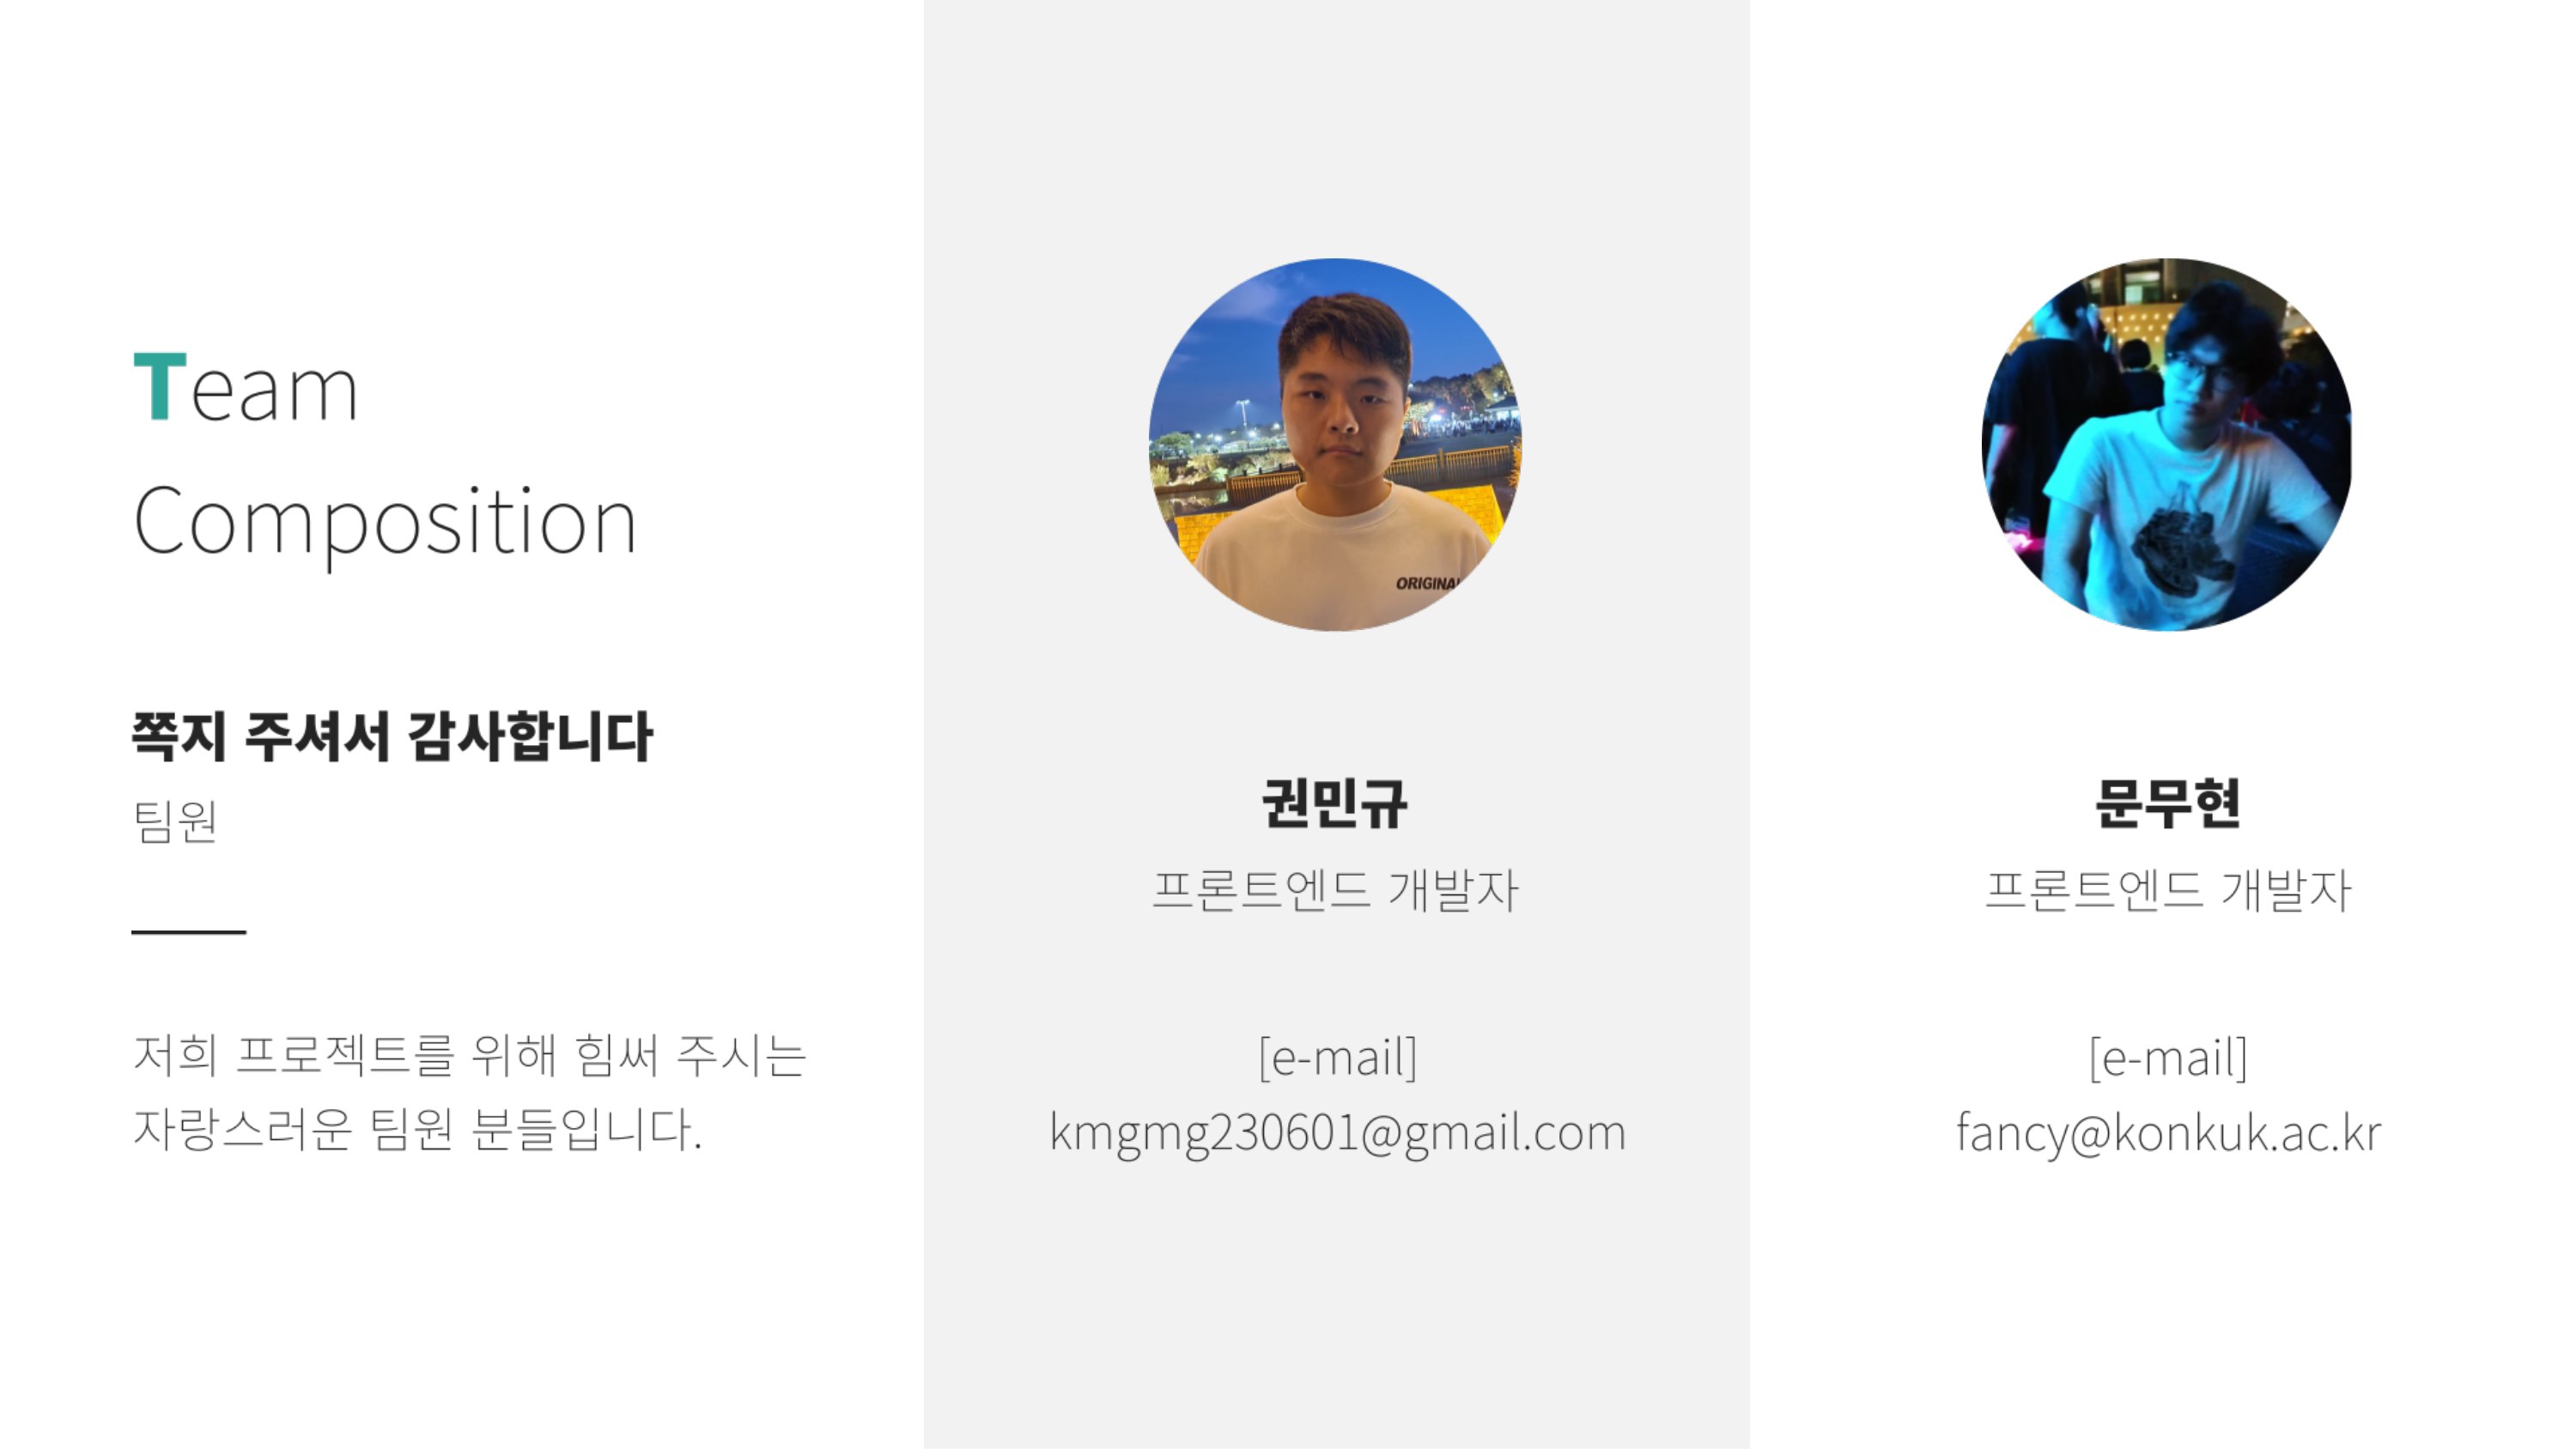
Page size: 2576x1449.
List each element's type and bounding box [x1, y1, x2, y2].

text_box [1149, 258, 1523, 633]
text_box [924, 0, 1751, 1449]
text_box [1982, 258, 2356, 633]
picture [102, 262, 729, 902]
picture [1019, 993, 1685, 1220]
picture [1129, 735, 1575, 971]
picture [114, 1003, 858, 1210]
text_box [131, 930, 247, 936]
picture [1962, 735, 2408, 971]
picture [1758, 993, 2520, 1219]
